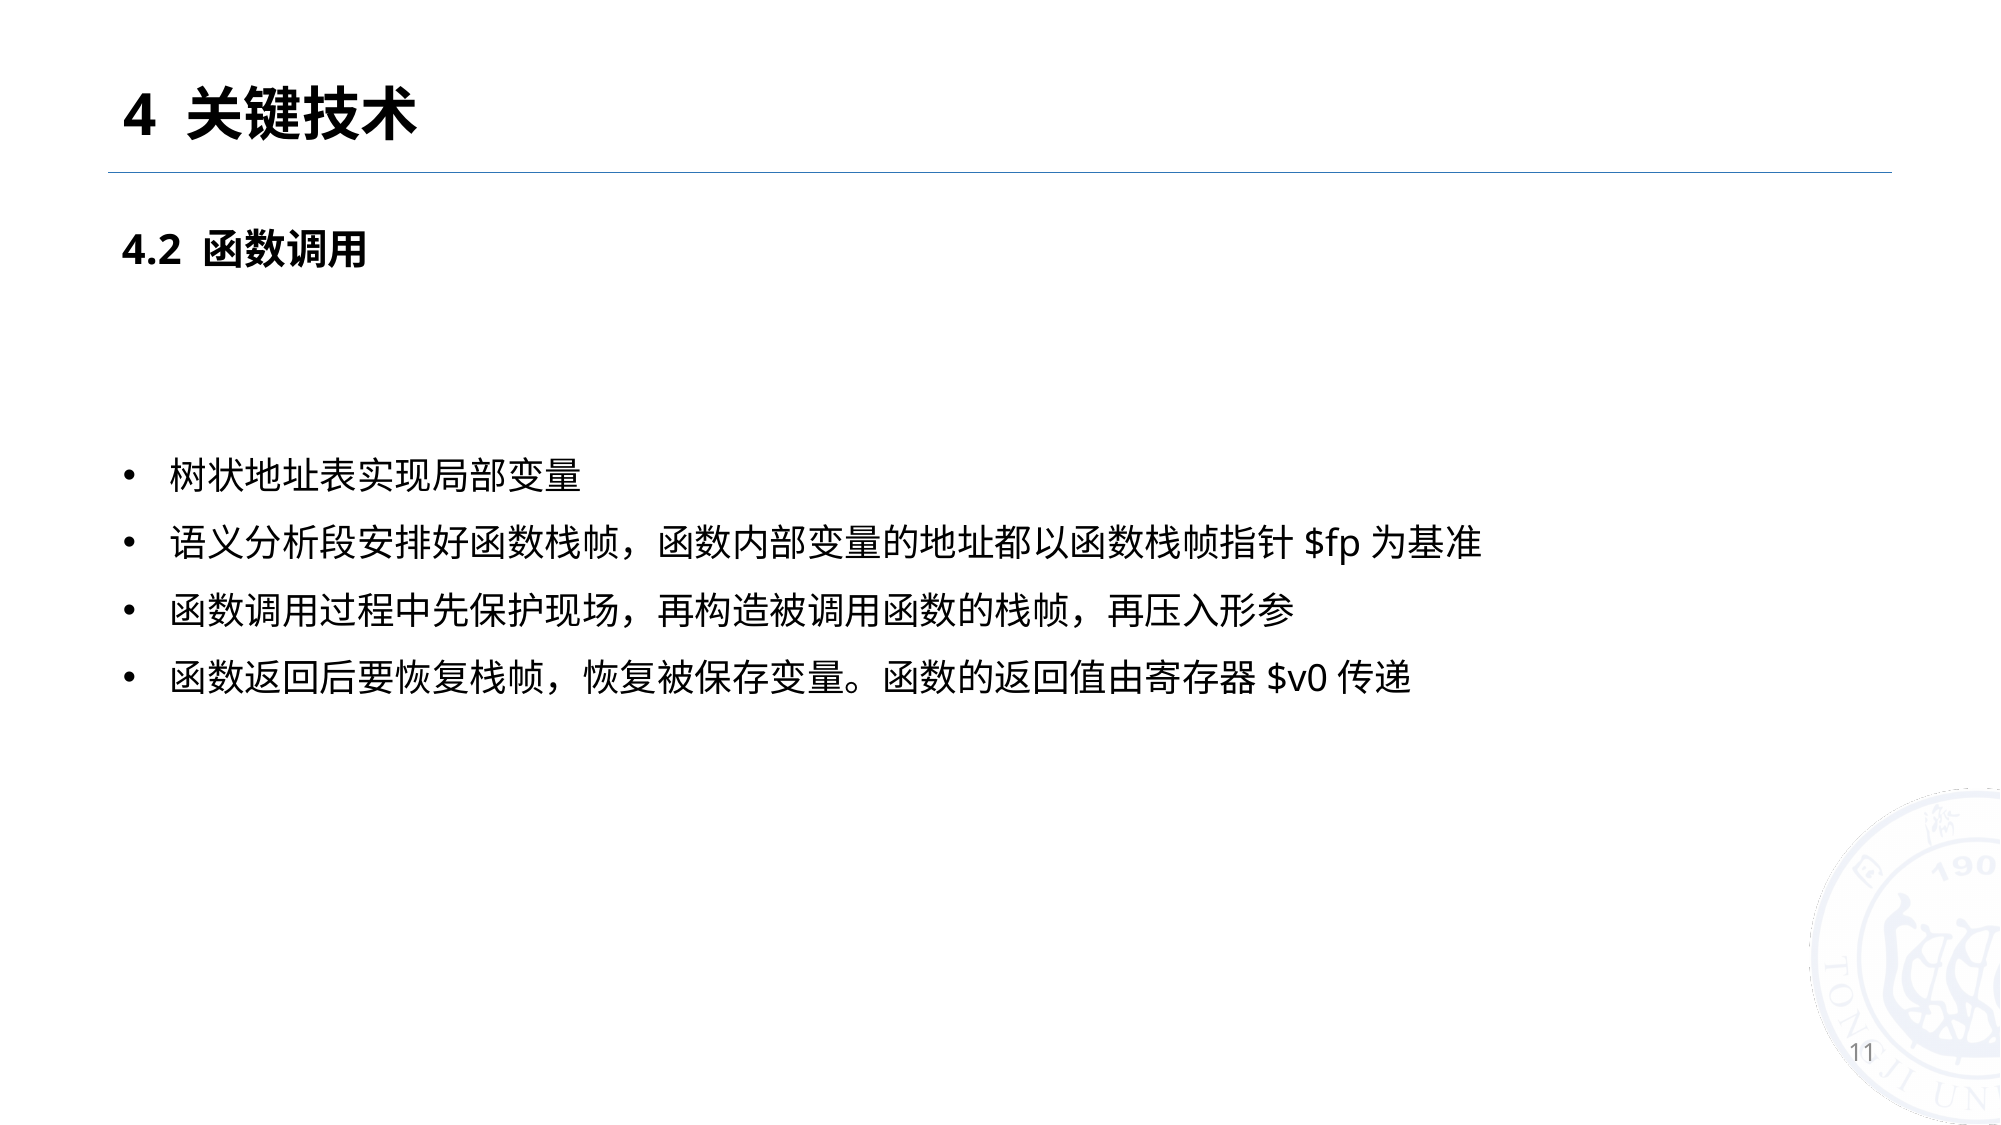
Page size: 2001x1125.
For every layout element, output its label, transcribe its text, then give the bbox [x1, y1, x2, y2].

text_box 4.2 函数调用 [107, 215, 385, 280]
slide_number 11 [1412, 1023, 1892, 1085]
title 4 关键技术 [108, 59, 1892, 173]
text_box 树状地址表实现局部变量 语义分析段安排好函数栈帧，函数内部变量的地址都以函数栈帧指针$fp为基准 函数调用过程中先保护现场，再构造被调用函数的栈帧，再压入形参 函数返回后要恢复栈帧，恢复被保存变量。函数的返回值由寄存器$v0传递 [108, 422, 1892, 707]
picture [1809, 788, 2000, 1125]
